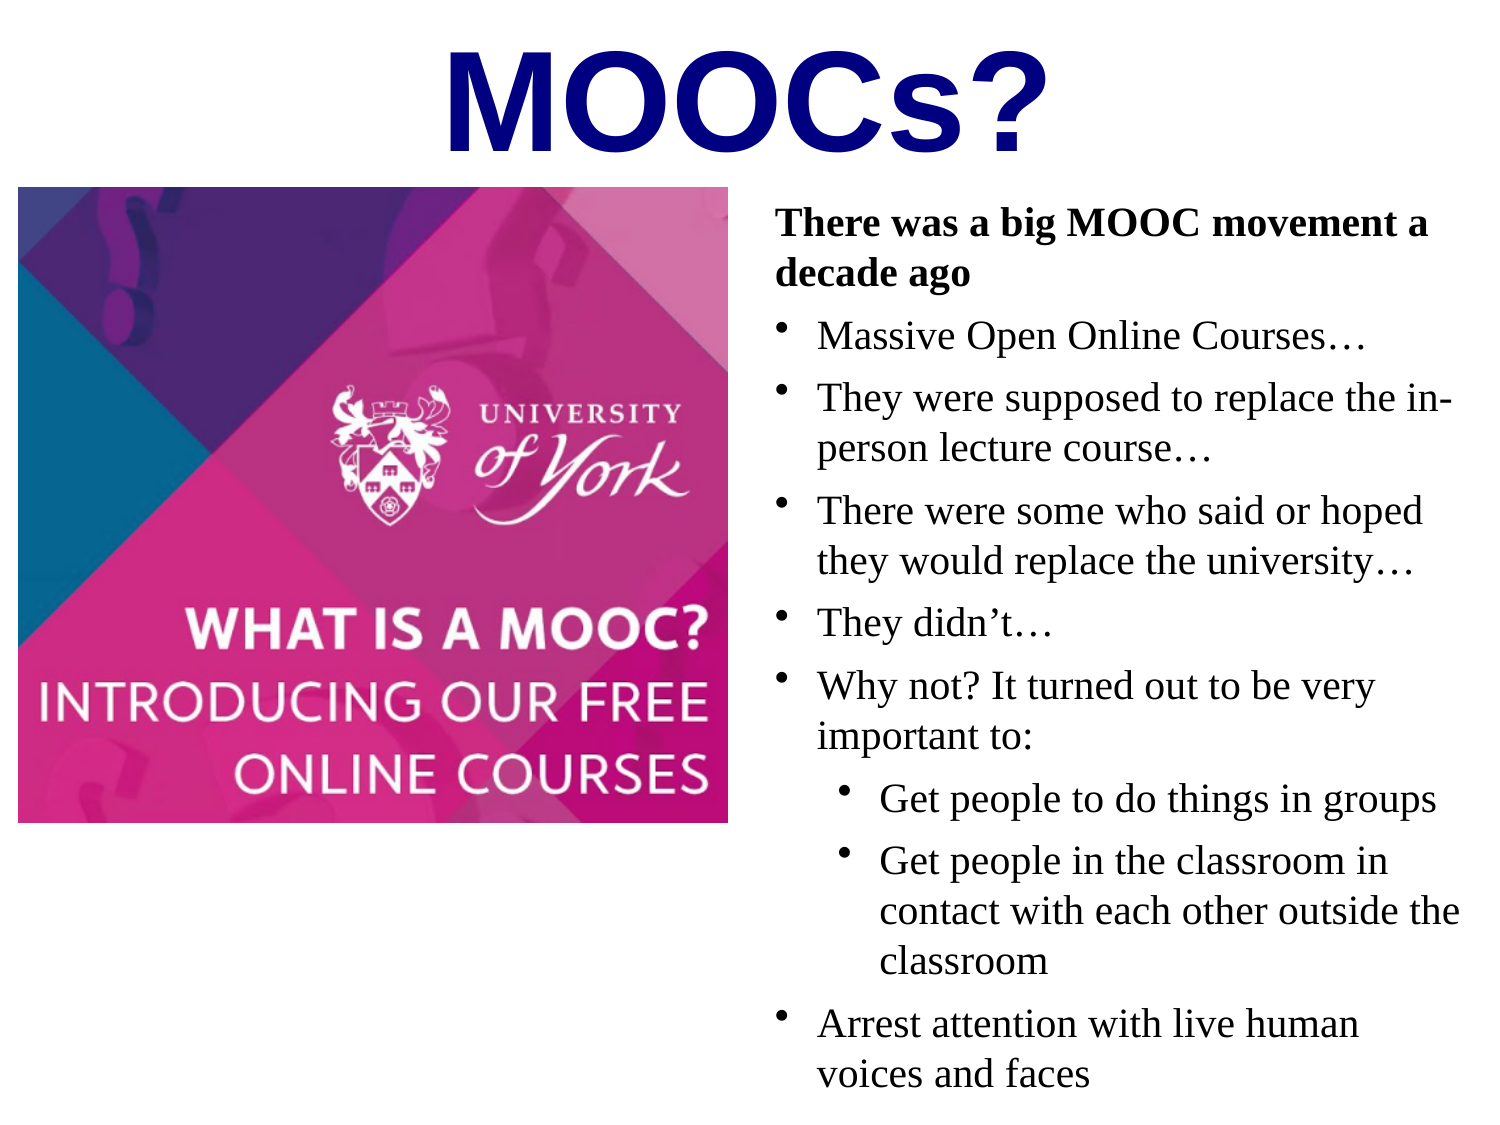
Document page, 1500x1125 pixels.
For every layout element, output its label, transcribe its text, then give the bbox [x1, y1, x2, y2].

text_box [718, 1072, 1500, 1125]
title MOOCs? [17, 0, 1478, 188]
picture [18, 187, 728, 824]
text_box There was a big MOOC movement a decade ago Massive Open Online Courses… They were supposed to replace the in-person lecture course… There were some who said or hoped they would replace the university… They didn’t… Why not? It turned out to be very important to: Get people to do things in groups Get people in the classroom in contact with each other outside the classroom Arrest attention with live human voices and faces [767, 187, 1477, 1073]
